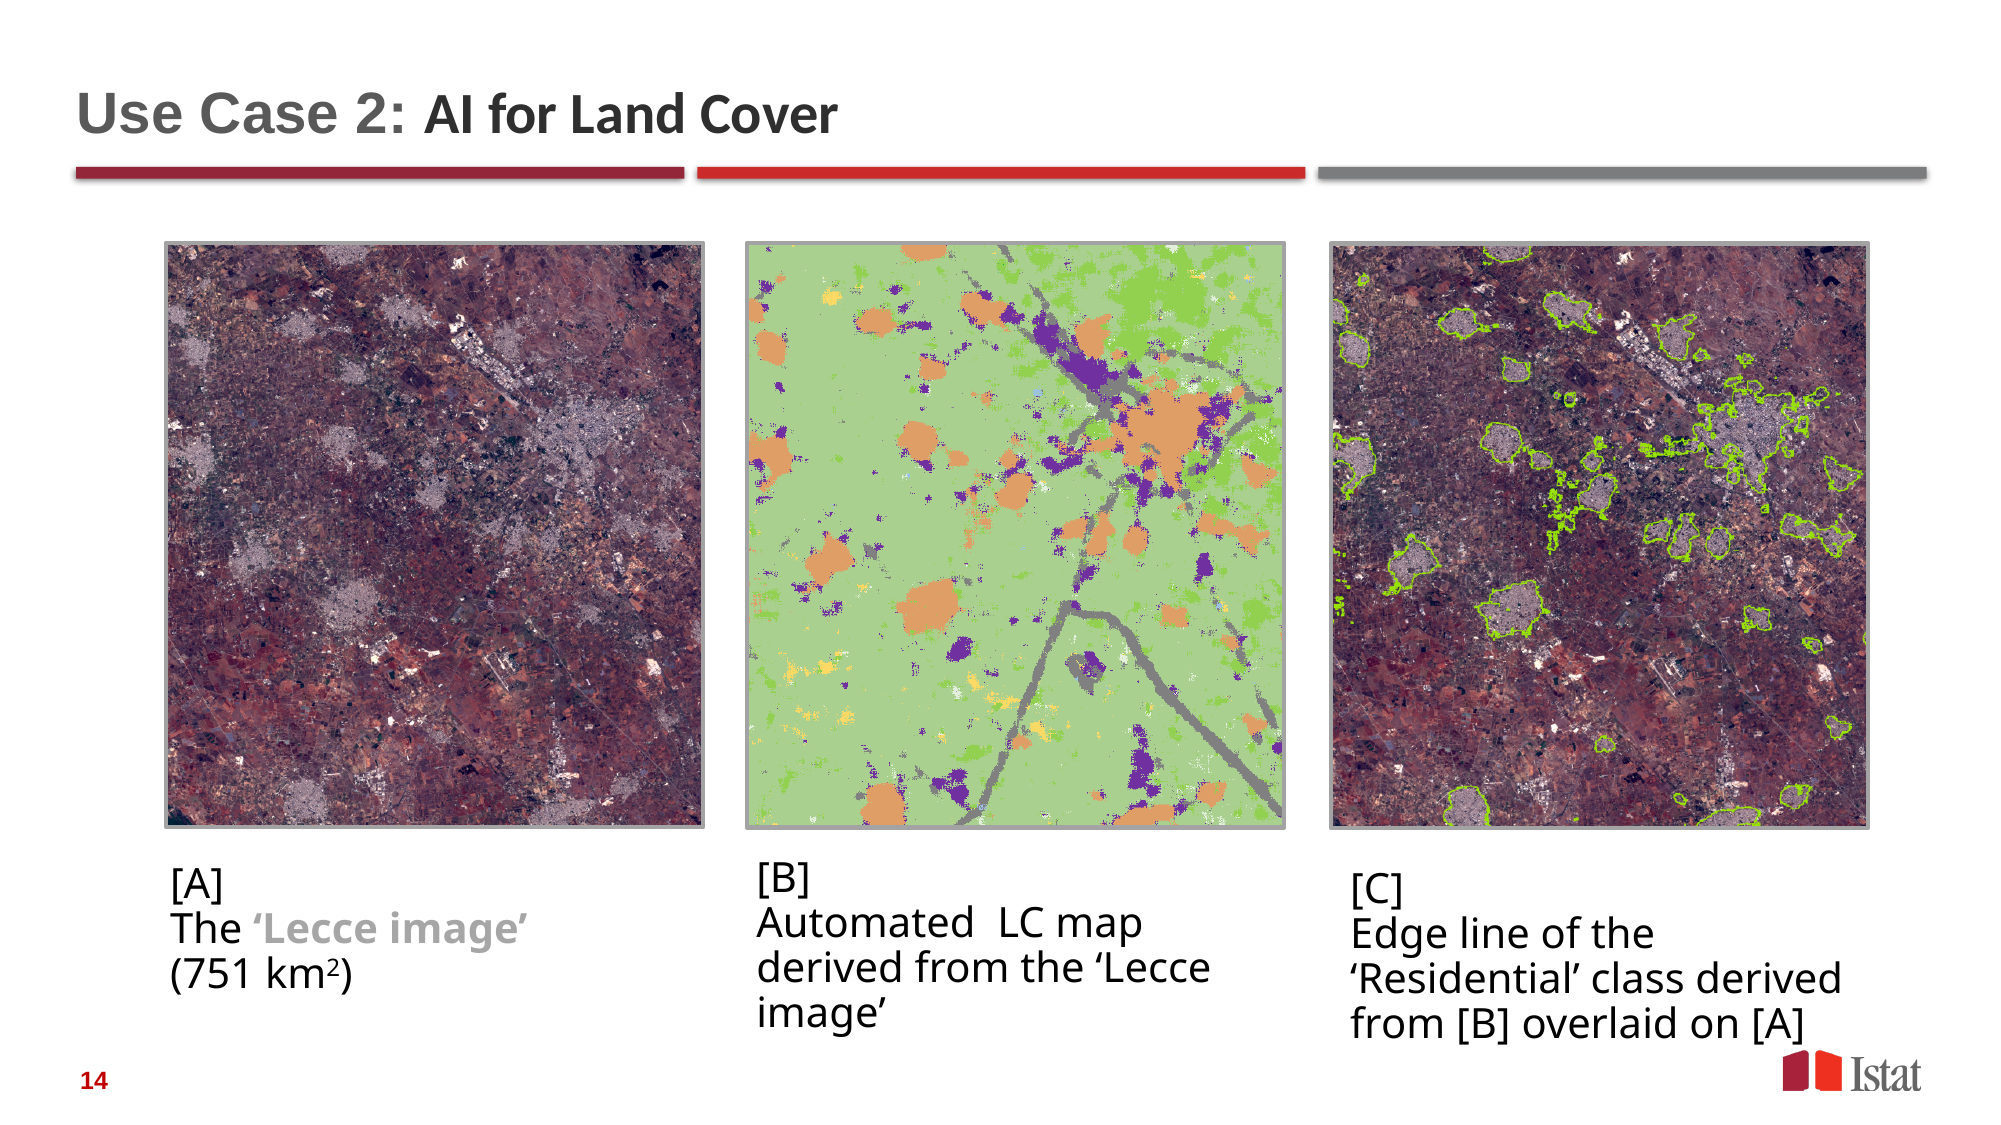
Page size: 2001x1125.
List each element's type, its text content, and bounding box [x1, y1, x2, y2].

text_box [C] Edge line of the ‘Residential’ class derived from [B] overlaid on [A] [1350, 859, 1905, 1068]
picture [748, 244, 1283, 826]
text_box [B] Automated LC map derived from the ‘Lecce image’ [756, 849, 1296, 1012]
title Use Case 2: AI for Land Cover [76, 75, 1926, 146]
text_box [A] The ‘Lecce image’ (751 km2) [169, 855, 703, 1024]
picture [1332, 244, 1867, 827]
slide_number 14 [53, 1049, 136, 1110]
picture [167, 244, 702, 826]
